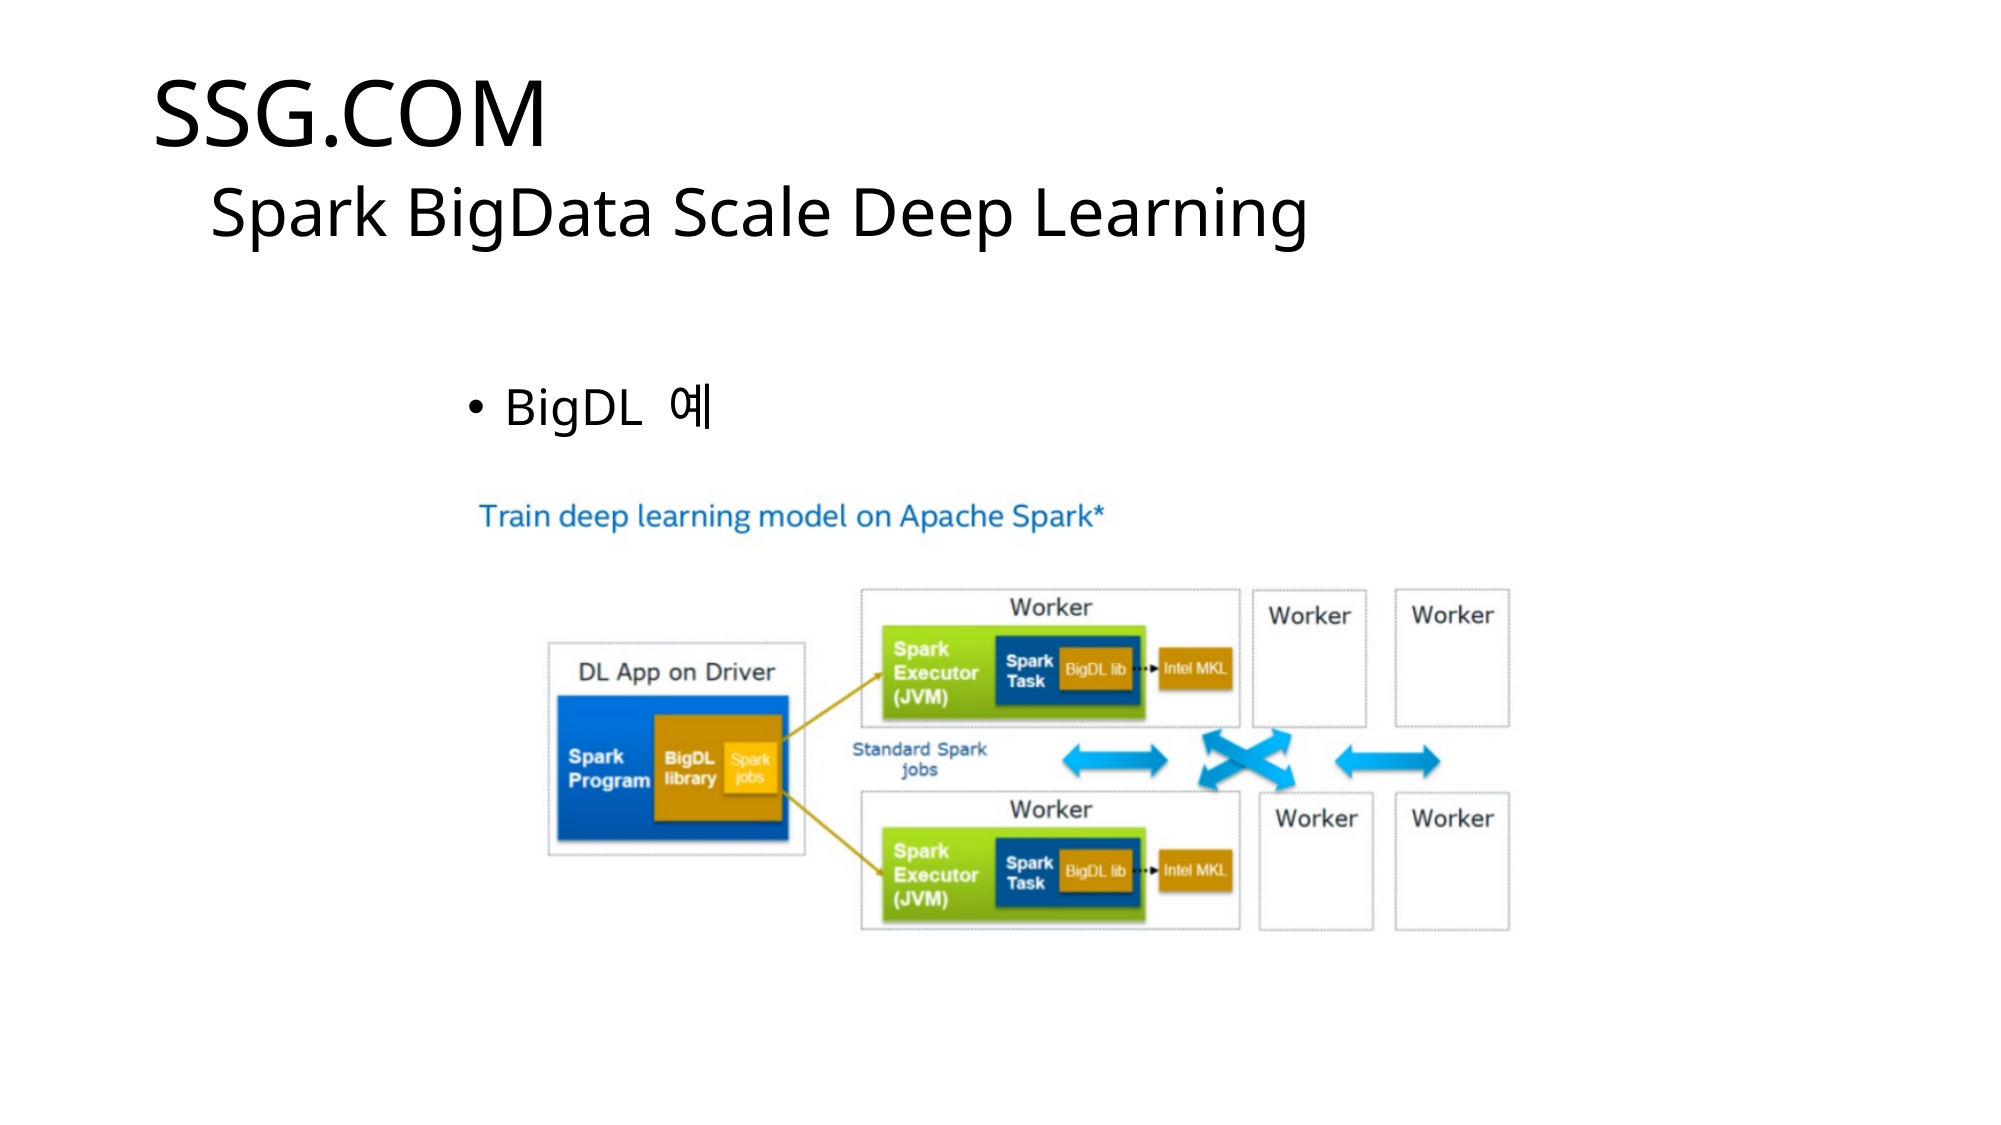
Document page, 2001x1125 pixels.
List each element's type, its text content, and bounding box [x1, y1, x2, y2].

text_box BigDL 예 [452, 375, 1758, 1089]
text_box Spark BigData Scale Deep Learning [195, 171, 1492, 244]
picture [417, 478, 1655, 958]
text_box SSG.COM [137, 59, 1863, 278]
